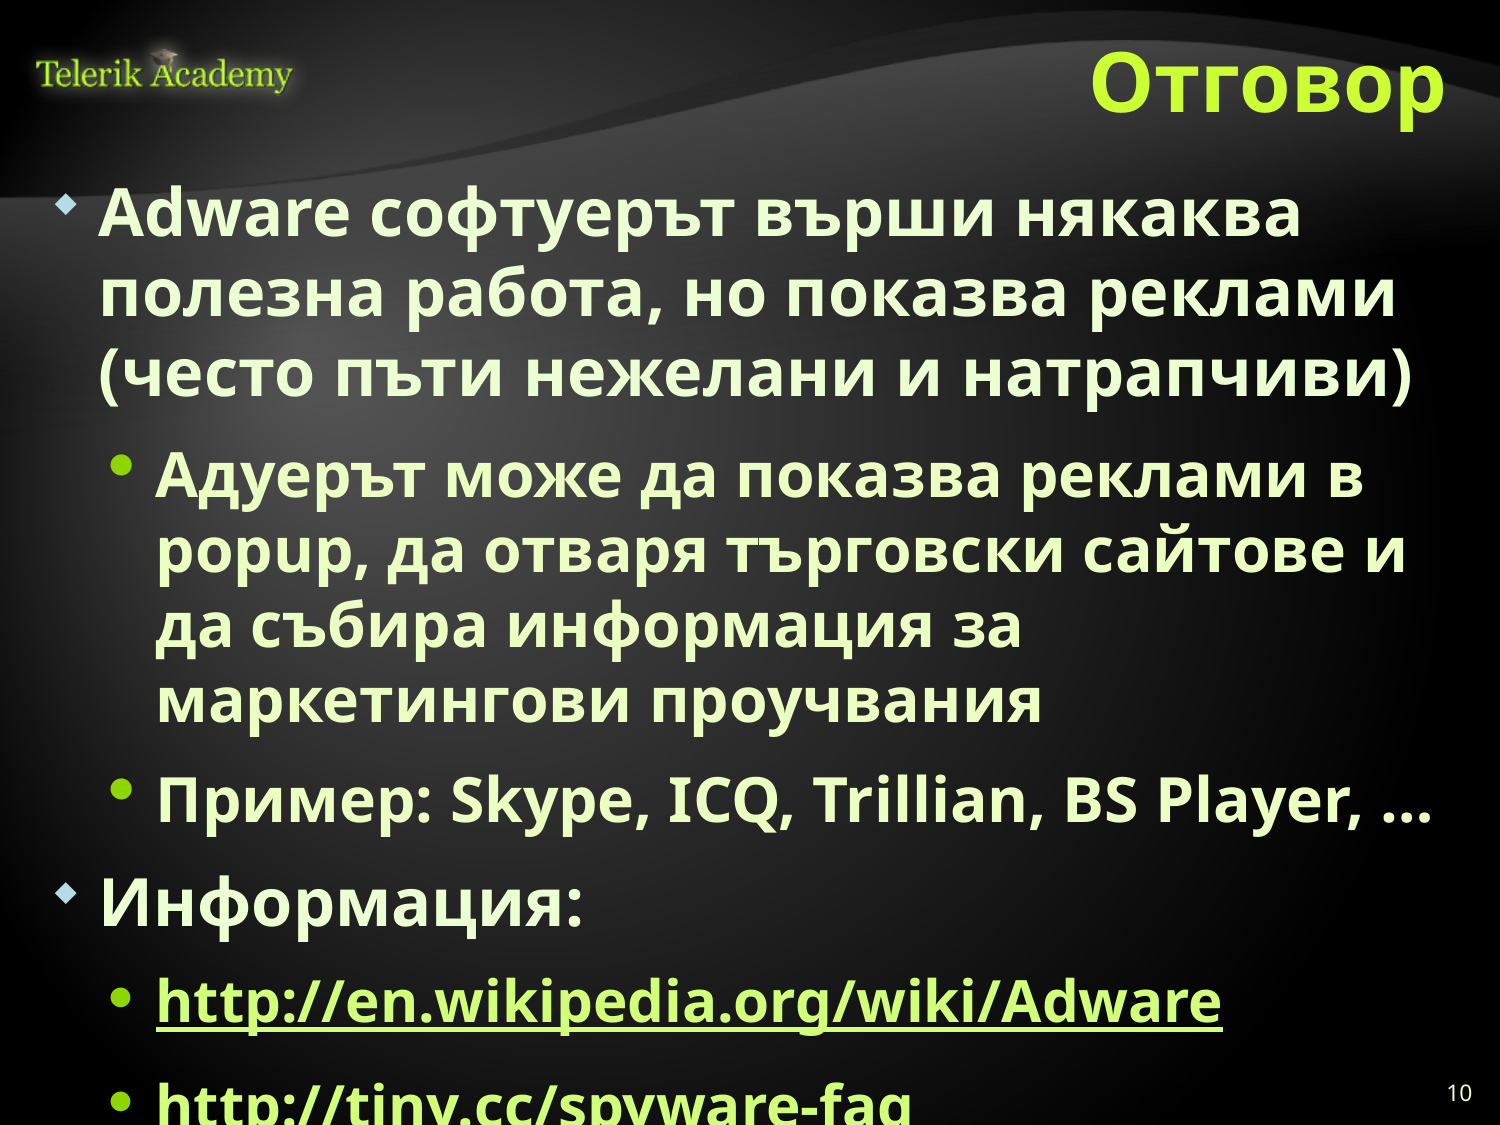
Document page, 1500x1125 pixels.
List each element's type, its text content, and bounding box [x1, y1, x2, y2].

picture [0, 0, 1500, 1125]
title Отговор [300, 12, 1463, 162]
list Adware софтуерът върши някаква полезна работа, но показва реклами (често пъти нежелани и натрапчиви) Адуерът може да показва реклами в popup, да отваря търговски сайтове и да събира информация за маркетингови проучвания Пример: Skype, ICQ, Trillian, BS Player, … Информация: http://en.wikipedia.org/wiki/Adware http://tiny.cc/spyware-faq [37, 162, 1463, 1088]
slide_number 10 [1412, 1074, 1488, 1113]
